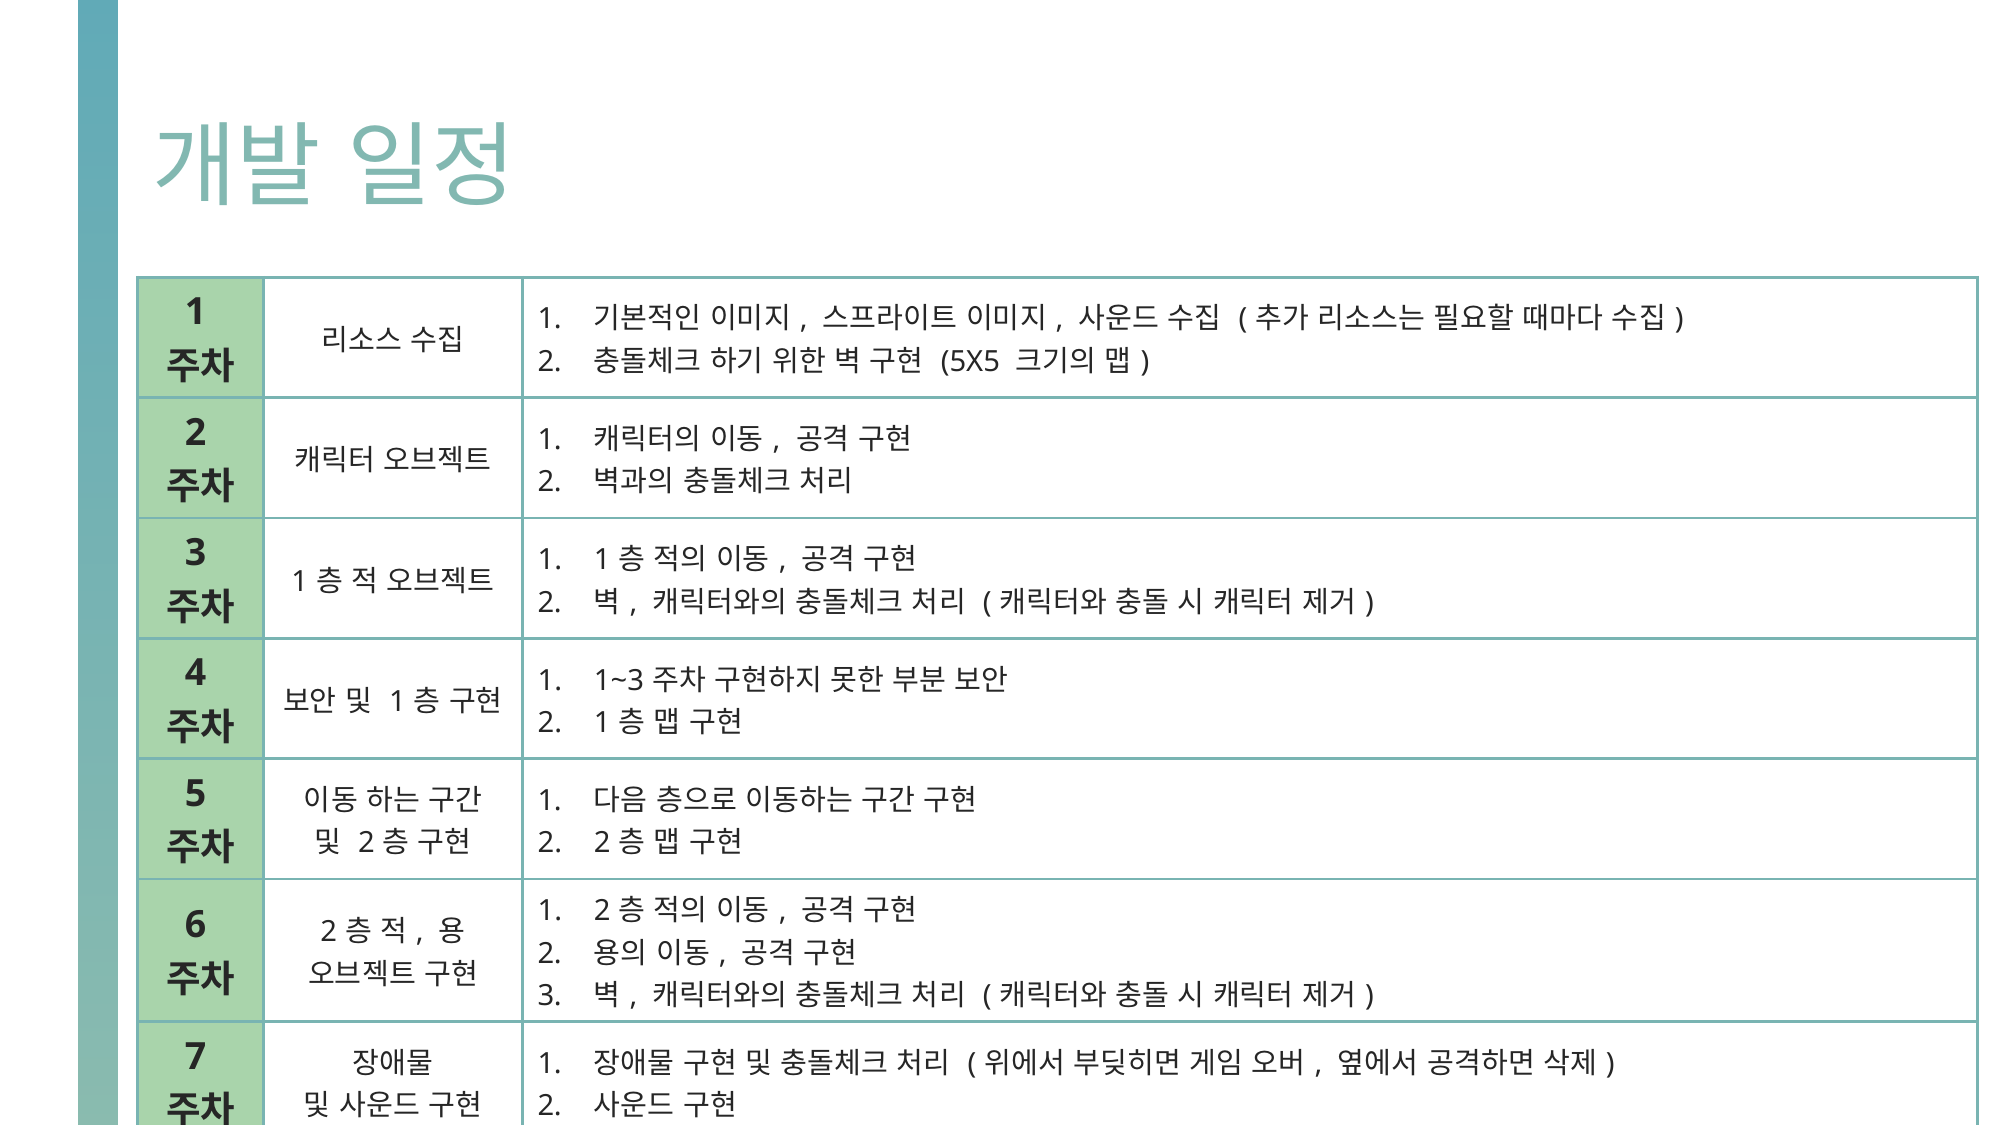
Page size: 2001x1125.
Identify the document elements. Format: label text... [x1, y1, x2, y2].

table_cell 6주차 [139, 880, 262, 1020]
table_cell 4주차 [139, 640, 262, 757]
table_cell 보안 및 1층 구현 [265, 640, 521, 757]
table_cell 1~3주차 구현하지 못한 부분 보안 1층 맵 구현 [524, 640, 1976, 757]
table_header 리소스 수집 [265, 279, 521, 396]
text_box [77, 0, 119, 1125]
title 개발 일정 [137, 59, 1863, 276]
table_header 기본적인 이미지, 스프라이트 이미지, 사운드 수집 (추가 리소스는 필요할 때마다 수집) 충돌체크 하기 위한 벽 구현 (5X5 크기의 맵) [524, 279, 1976, 396]
table_cell 캐릭터 오브젝트 [265, 399, 521, 517]
table_cell 1층 적의 이동, 공격 구현 벽, 캐릭터와의 충돌체크 처리 (캐릭터와 충돌 시 캐릭터 제거) [524, 519, 1976, 637]
table_cell 장애물 및 사운드 구현 [265, 1023, 521, 1125]
table_cell 1층 적 오브젝트 [265, 519, 521, 637]
table_cell 5주차 [139, 760, 262, 878]
table_cell 이동 하는 구간 및 2층 구현 [265, 760, 521, 878]
table_cell 2층 적, 용 오브젝트 구현 [265, 880, 521, 1020]
table_cell 2층 적의 이동, 공격 구현 용의 이동, 공격 구현 벽, 캐릭터와의 충돌체크 처리 (캐릭터와 충돌 시 캐릭터 제거) [524, 880, 1976, 1020]
table_cell 3주차 [139, 519, 262, 637]
table_cell 장애물 구현 및 충돌체크 처리 (위에서 부딪히면 게임 오버, 옆에서 공격하면 삭제) 사운드 구현 [524, 1023, 1976, 1125]
table_cell 7주차 [139, 1023, 262, 1125]
table_cell 다음 층으로 이동하는 구간 구현 2층 맵 구현 [524, 760, 1976, 878]
table_header 1주차 [139, 279, 262, 396]
table_cell 캐릭터의 이동, 공격 구현 벽과의 충돌체크 처리 [524, 399, 1976, 517]
table_cell 2주차 [139, 399, 262, 517]
